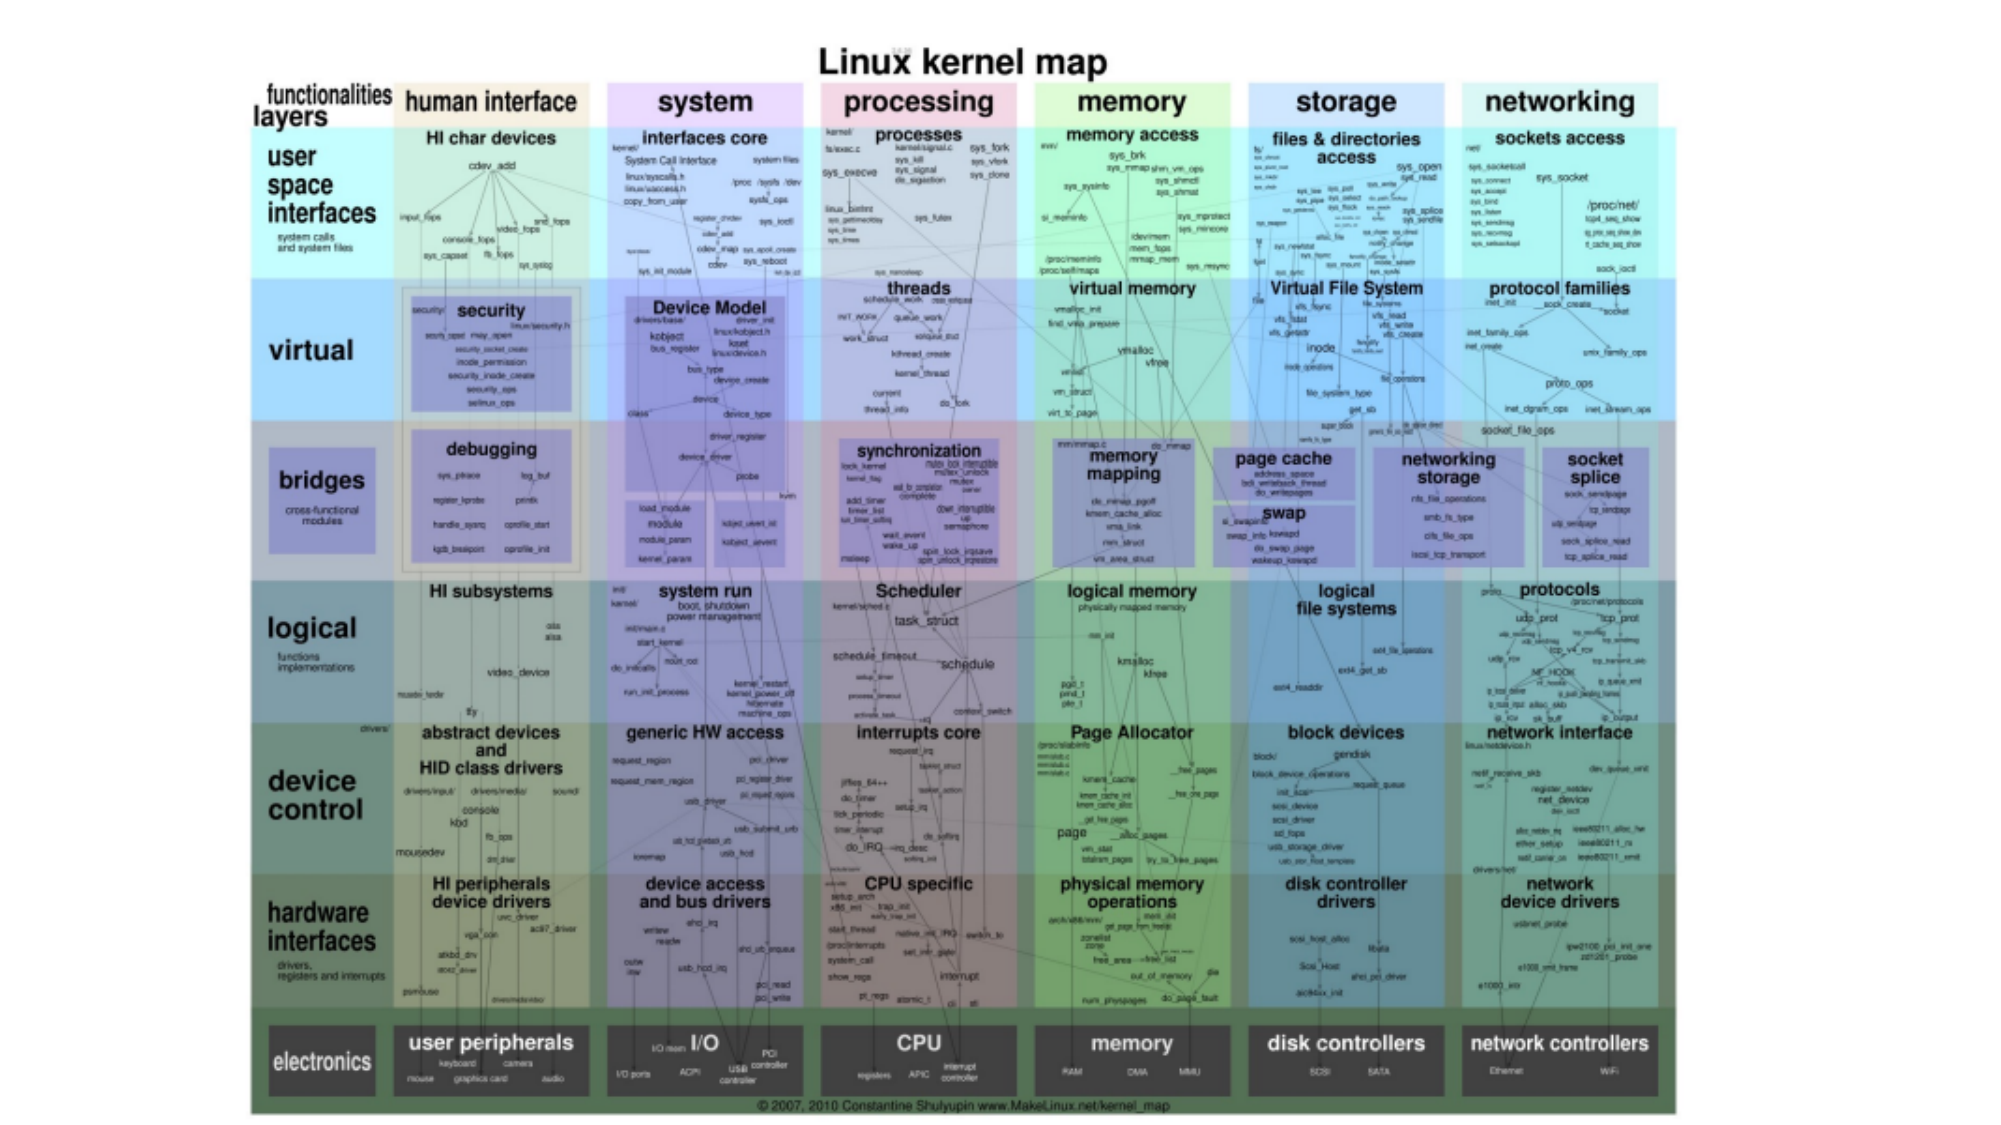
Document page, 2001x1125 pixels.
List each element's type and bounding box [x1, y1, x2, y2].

picture [230, 20, 1698, 1125]
